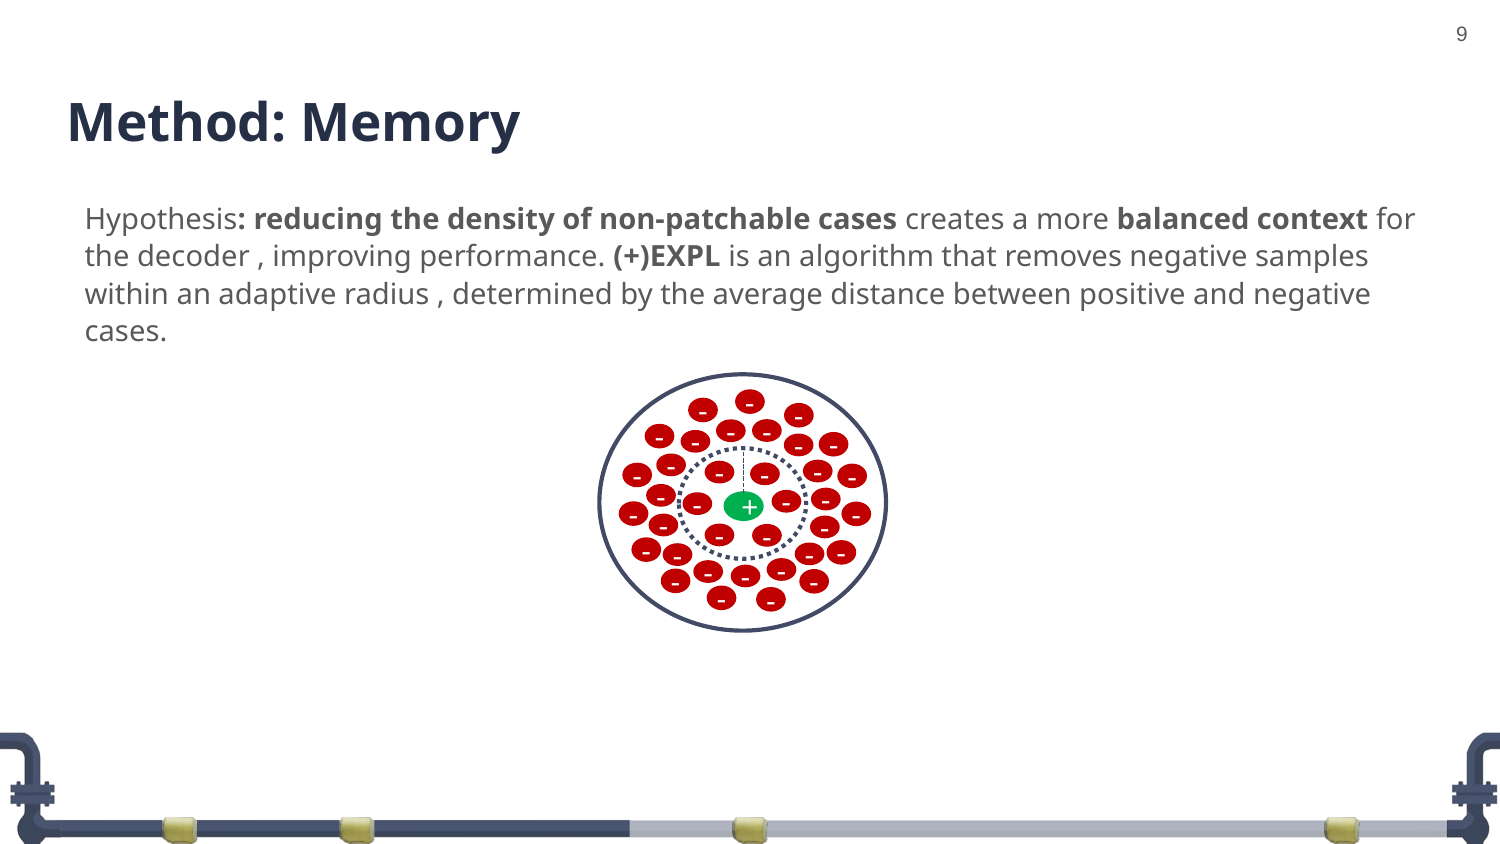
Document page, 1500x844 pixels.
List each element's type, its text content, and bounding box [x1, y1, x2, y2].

text_box - [766, 558, 797, 581]
text_box - [783, 433, 814, 457]
text_box - [802, 459, 833, 483]
text_box - [618, 501, 649, 526]
text_box - [841, 501, 872, 527]
text_box [597, 372, 889, 633]
text_box - [716, 419, 746, 443]
text_box - [622, 462, 653, 488]
text_box + [723, 491, 764, 522]
slide_number 9 [1392, 1, 1483, 66]
text_box - [704, 523, 735, 547]
text_box - [680, 429, 711, 453]
text_box - [660, 568, 691, 594]
text_box - [730, 564, 761, 588]
text_box - [826, 540, 857, 565]
text_box - [837, 463, 867, 489]
text_box - [784, 402, 814, 428]
text_box - [644, 423, 675, 449]
text_box - [706, 585, 737, 611]
text_box - [750, 462, 780, 486]
text_box - [693, 560, 724, 583]
text_box - [752, 523, 782, 547]
text_box - [810, 515, 840, 539]
text_box - [648, 513, 679, 537]
text_box - [682, 492, 713, 515]
text_box - [735, 389, 765, 414]
text_box - [752, 419, 782, 442]
text_box - [818, 431, 849, 457]
text_box - [771, 489, 802, 513]
text_box - [704, 460, 735, 484]
text_box - [811, 487, 841, 511]
text_box - [794, 542, 825, 566]
text_box - [662, 543, 693, 566]
text_box - [688, 397, 718, 423]
text_box - [656, 453, 686, 477]
text_box - [646, 483, 676, 507]
text_box - [756, 587, 786, 612]
text_box - [799, 569, 829, 594]
text_box - [631, 537, 662, 562]
text_box [34, 164, 1381, 245]
text_box [676, 446, 809, 561]
picture [0, 695, 1500, 844]
